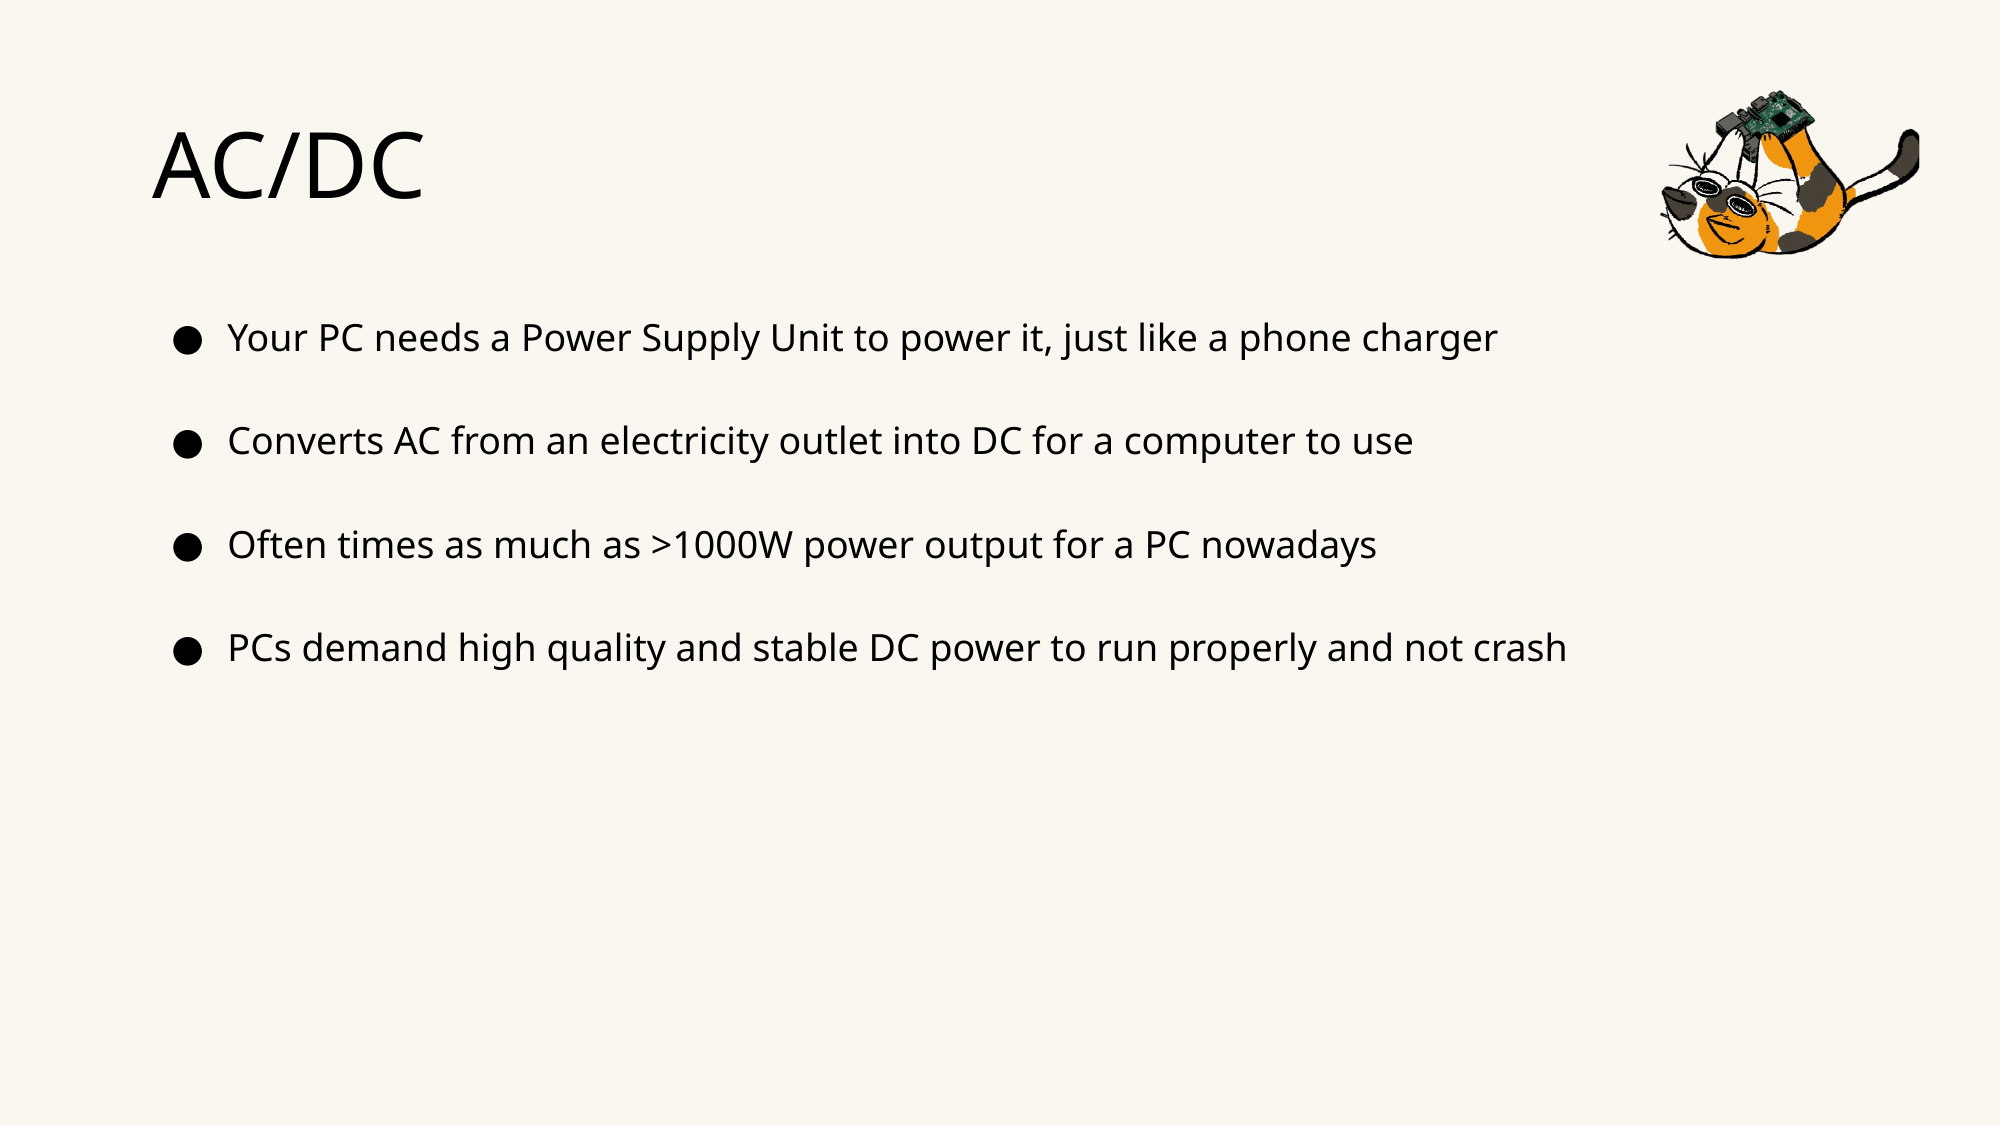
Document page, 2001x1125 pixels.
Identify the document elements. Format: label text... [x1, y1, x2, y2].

list Your PC needs a Power Supply Unit to power it, just like a phone charger Converts AC from an electricity outlet into DC for a computer to use Often times as much as >1000W power output for a PC nowadays PCs demand high quality and stable DC power to run properly and not crash [137, 299, 1863, 1014]
picture [1648, 59, 1920, 278]
title AC/DC [137, 59, 1647, 278]
